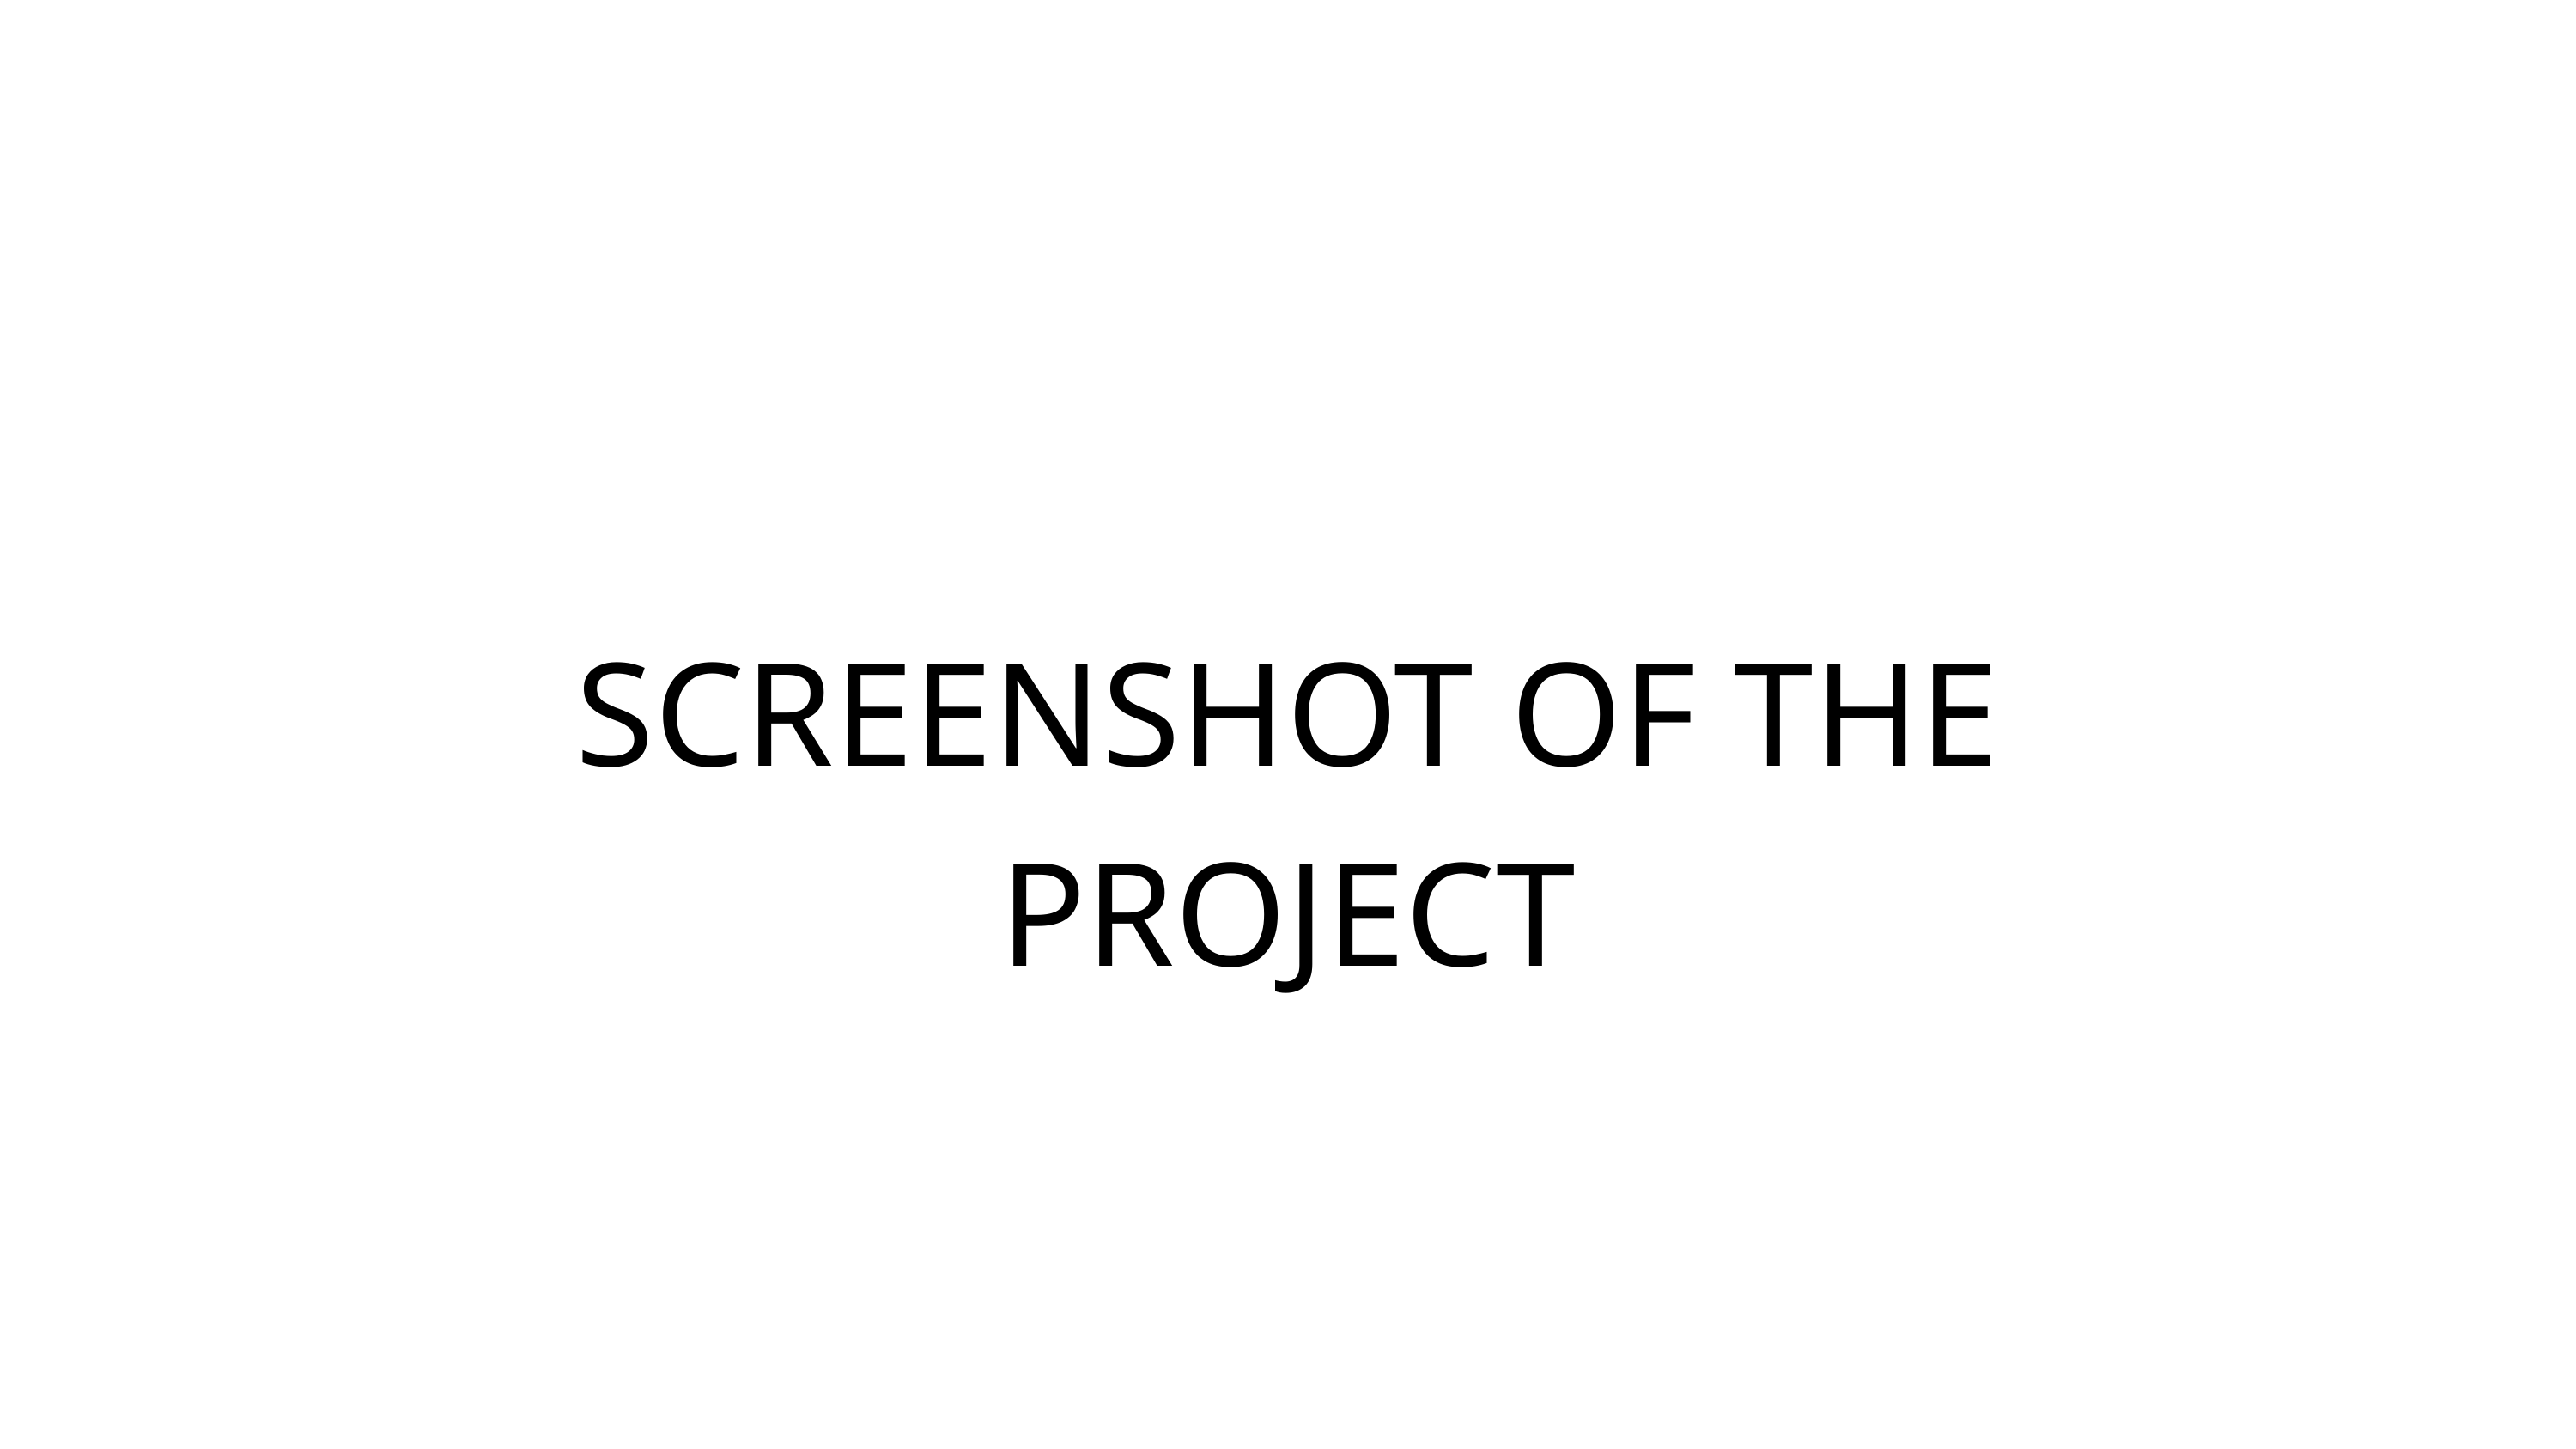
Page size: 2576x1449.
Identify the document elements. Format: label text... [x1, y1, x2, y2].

text_box SCREENSHOT OF THE PROJECT [358, 594, 2218, 995]
